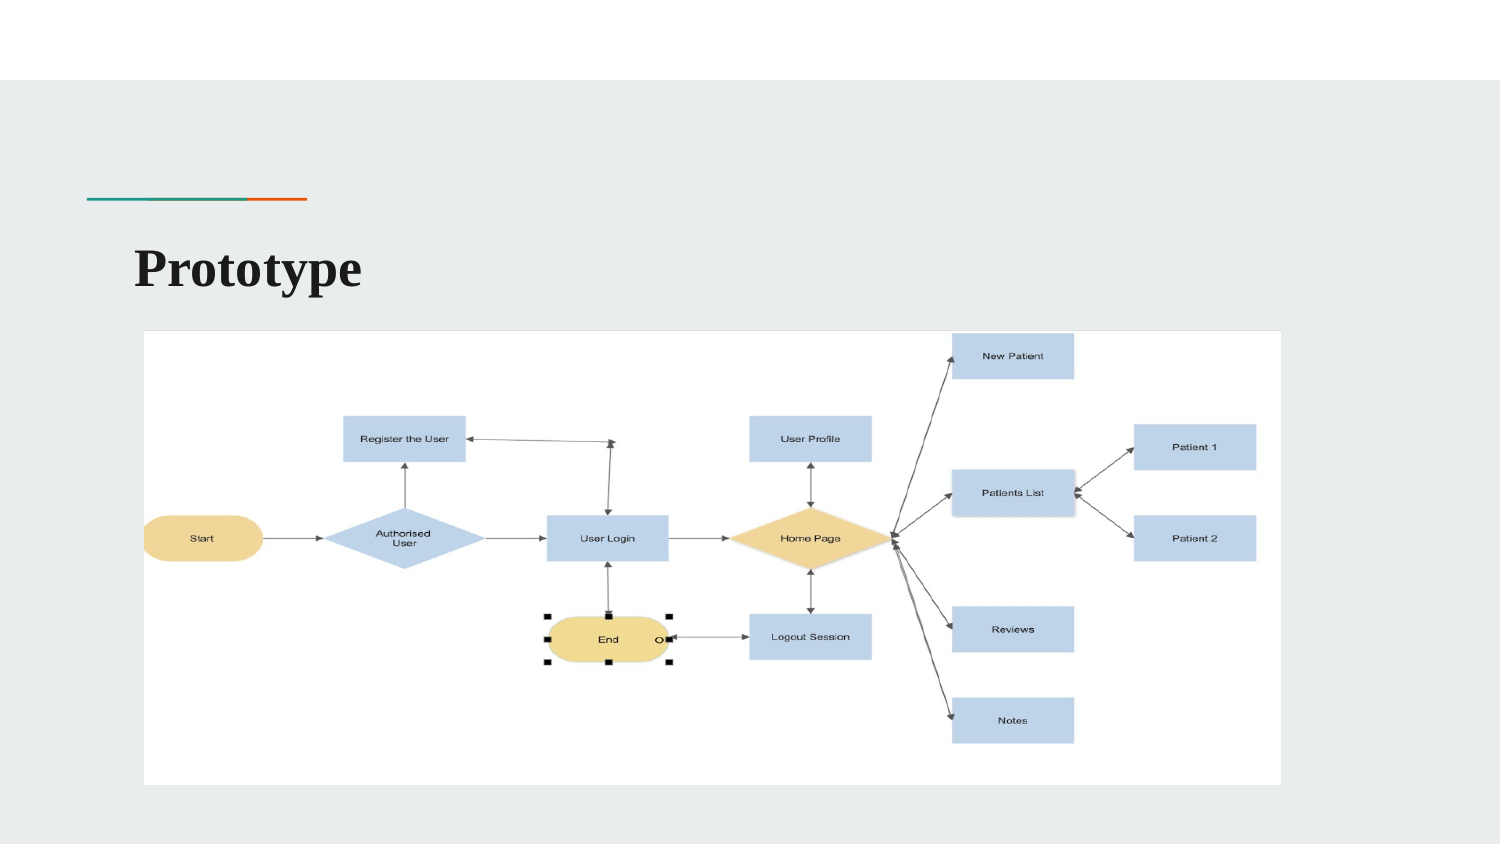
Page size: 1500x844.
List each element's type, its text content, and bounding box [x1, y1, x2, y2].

title Prototype [119, 216, 1381, 306]
picture [144, 330, 1281, 786]
